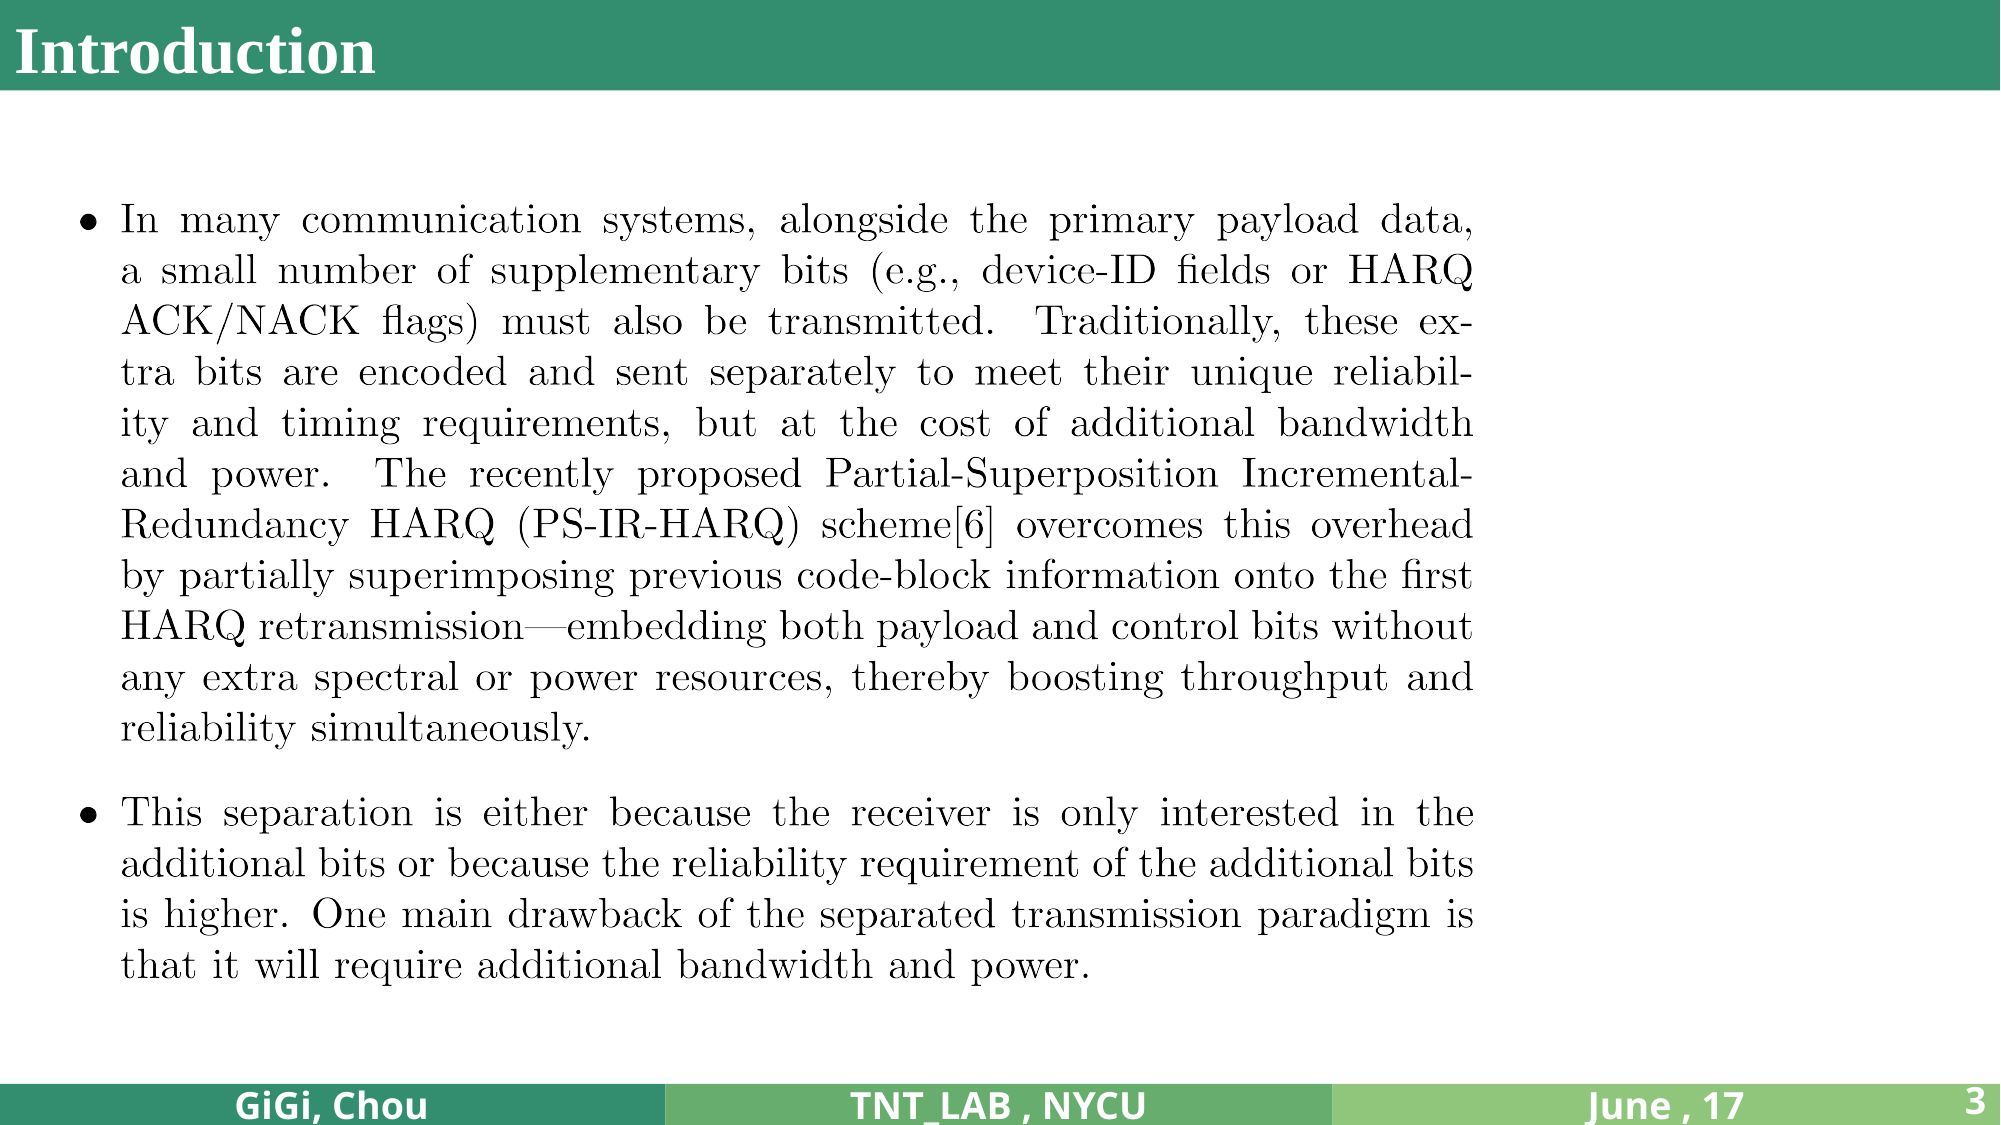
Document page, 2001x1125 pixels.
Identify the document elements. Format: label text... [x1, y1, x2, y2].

text_box Introduction [0, 0, 1280, 95]
slide_number 3 [1551, 1083, 2000, 1121]
picture [79, 203, 1473, 986]
